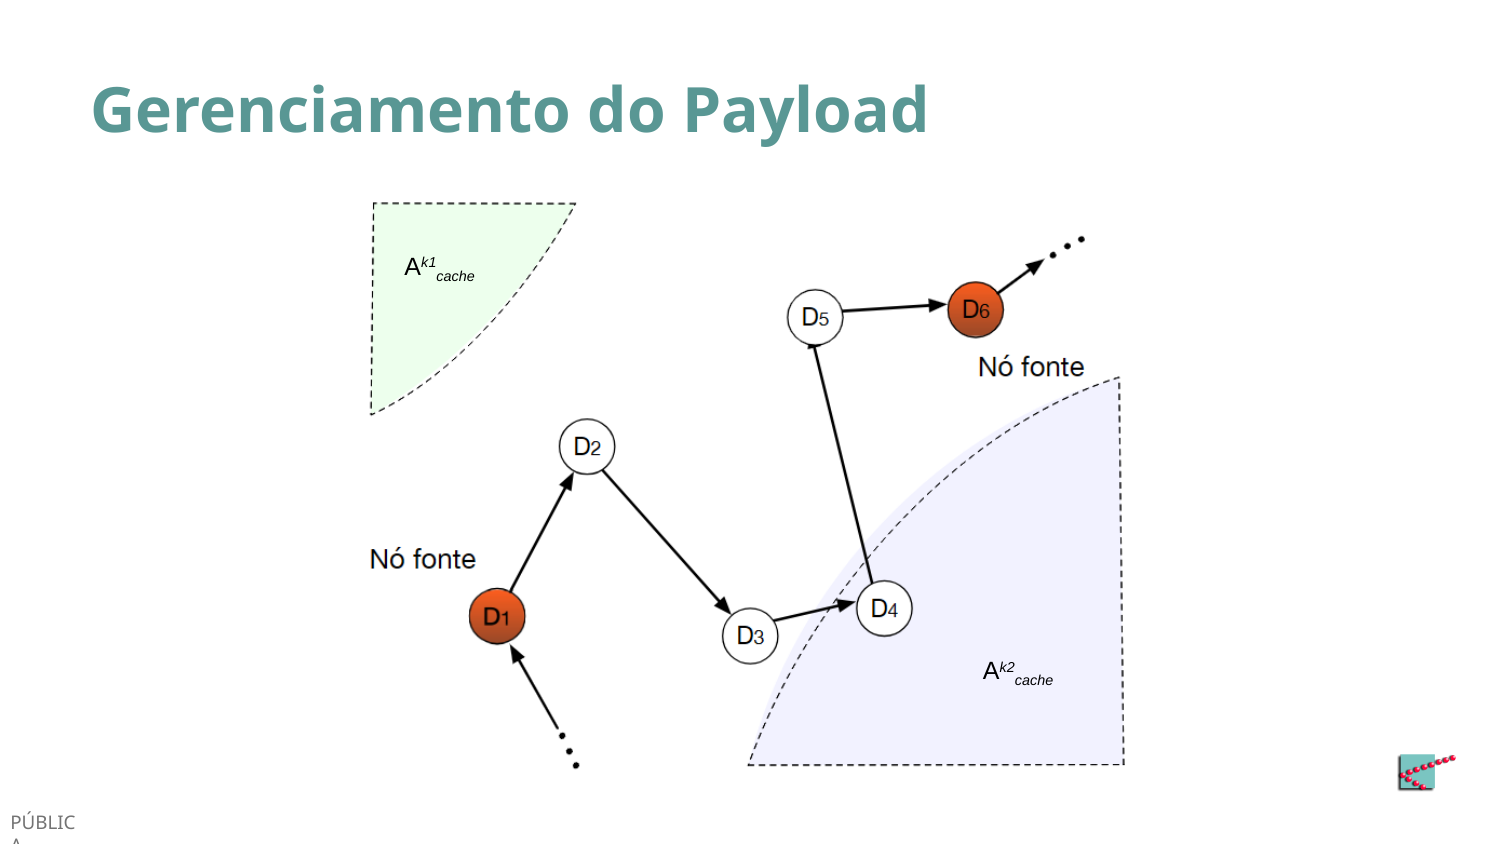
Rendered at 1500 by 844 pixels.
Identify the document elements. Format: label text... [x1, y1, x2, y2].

picture [1397, 753, 1456, 792]
picture [359, 183, 1141, 790]
title Gerenciamento do Payload [75, 21, 1474, 193]
